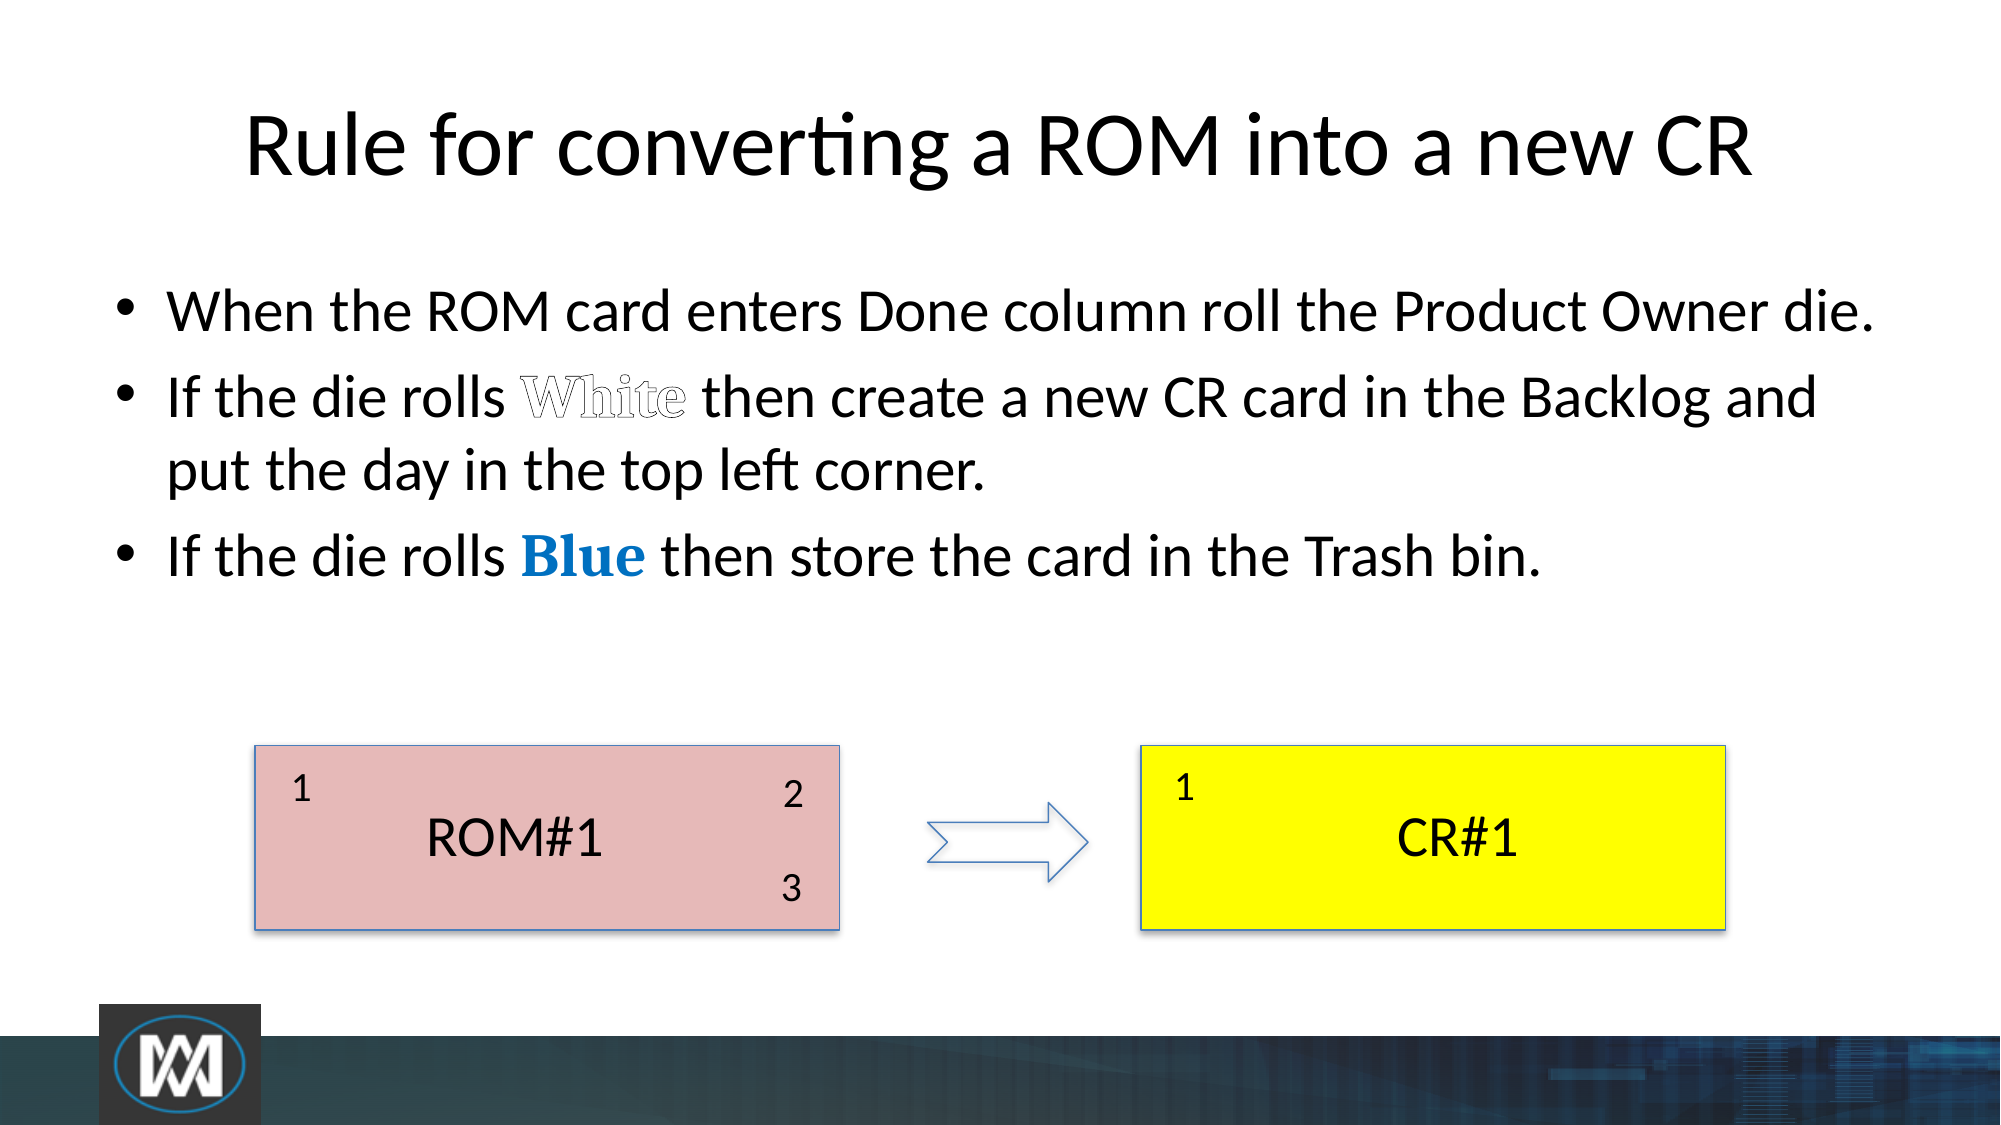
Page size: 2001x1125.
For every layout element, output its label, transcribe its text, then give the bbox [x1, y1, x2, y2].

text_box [254, 745, 840, 931]
list When the ROM card enters Done column roll the Product Owner die. If the die rolls White then create a new CR card in the Backlog and put the day in the top left corner. If the die rolls Blue then store the card in the Trash bin. [99, 262, 1900, 671]
title Rule for converting a ROM into a new CR [99, 45, 1900, 233]
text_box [1140, 745, 1726, 931]
picture [0, 1004, 2000, 1125]
text_box [926, 801, 1089, 883]
